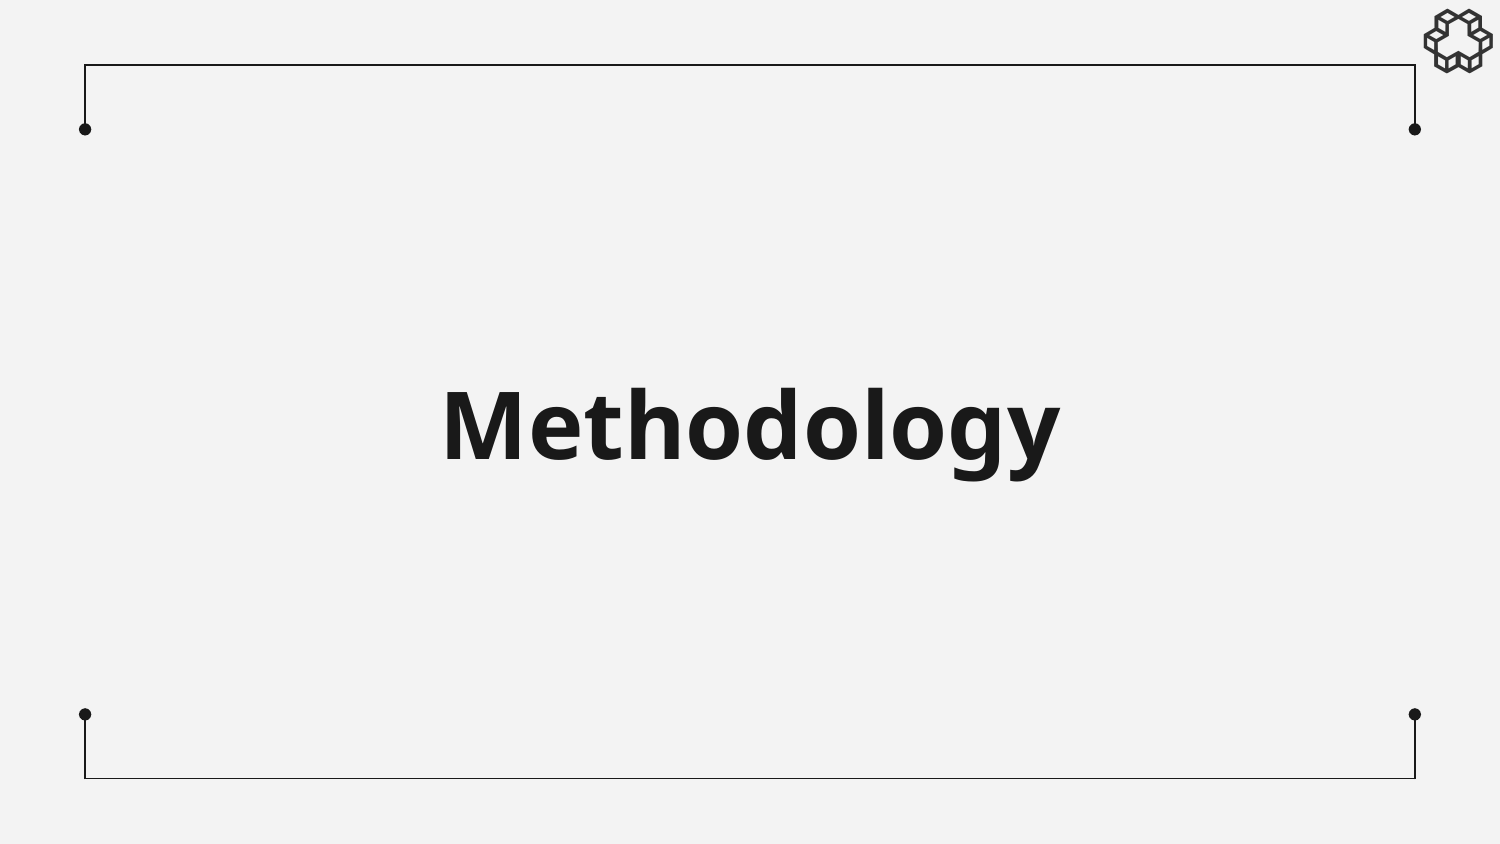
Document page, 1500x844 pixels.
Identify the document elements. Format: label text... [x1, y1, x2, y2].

title Methodology [222, 351, 1278, 493]
picture [1420, 3, 1497, 80]
